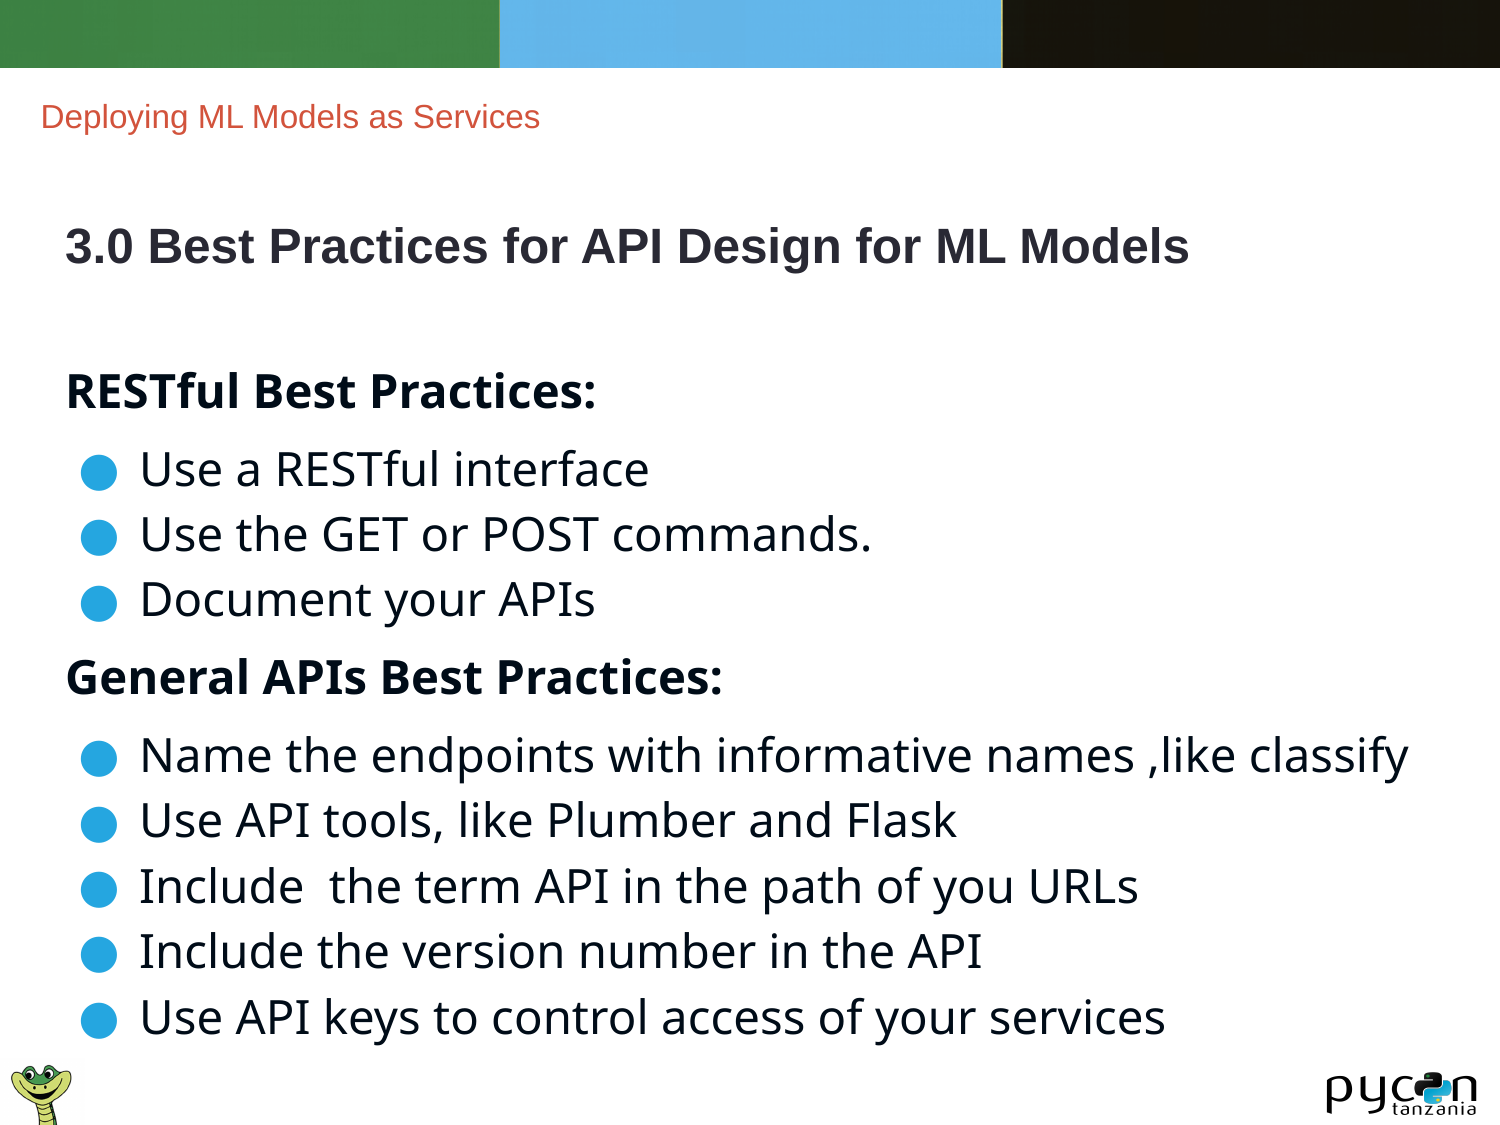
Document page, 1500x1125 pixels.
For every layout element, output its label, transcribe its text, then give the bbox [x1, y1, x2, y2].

list 3.0 Best Practices for API Design for ML Models RESTful Best Practices: Use a RESTful interface Use the GET or POST commands. Document your APIs General APIs Best Practices: Name the endpoints with informative names ,like classify Use API tools, like Plumber and Flask Include the term API in the path of you URLs Include the version number in the API Use API keys to control access of your services [49, 206, 1481, 1059]
picture [1300, 1045, 1500, 1125]
picture [0, 0, 1500, 68]
title Deploying ML Models as Services [16, 87, 1367, 143]
picture [0, 1058, 85, 1125]
